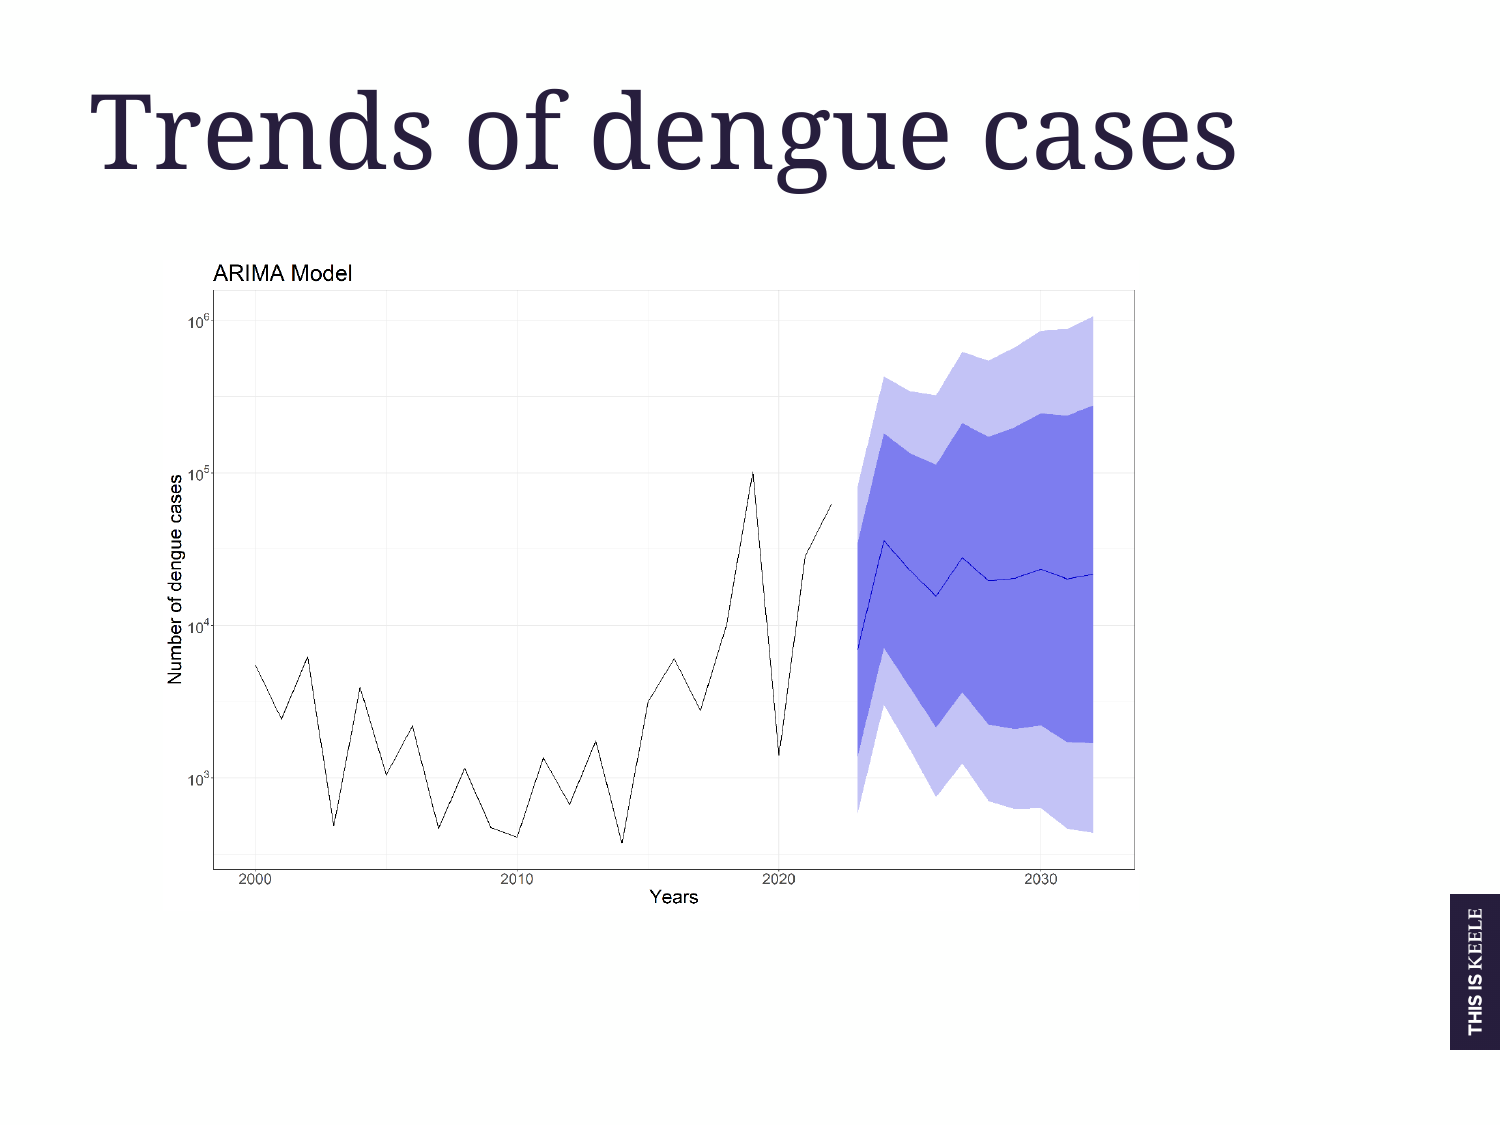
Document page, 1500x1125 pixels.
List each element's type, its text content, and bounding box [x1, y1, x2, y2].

picture [1450, 894, 1500, 1050]
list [163, 260, 1139, 911]
list Trends of dengue cases [89, 79, 1397, 167]
